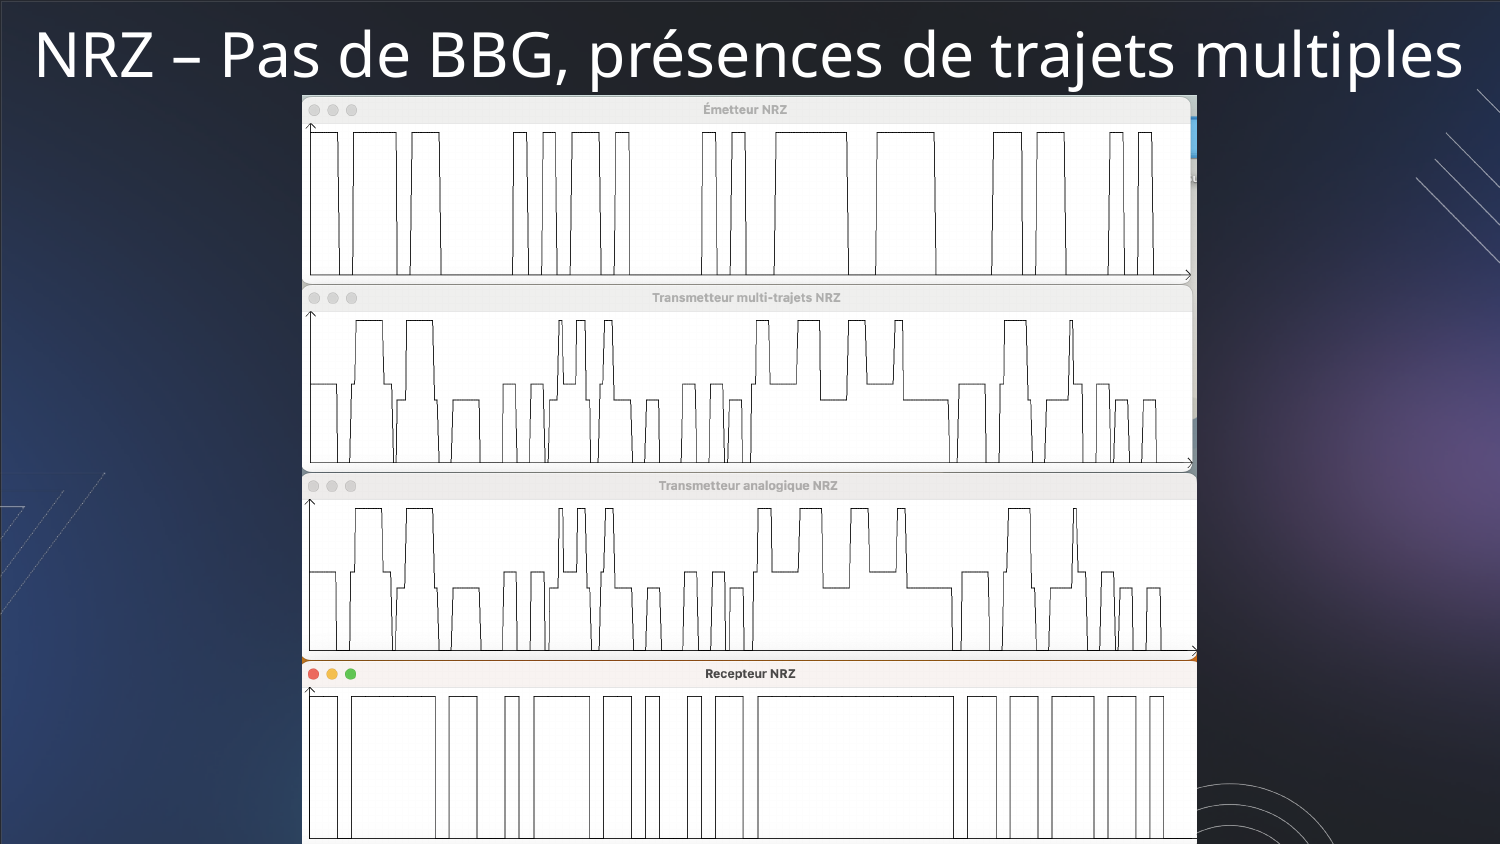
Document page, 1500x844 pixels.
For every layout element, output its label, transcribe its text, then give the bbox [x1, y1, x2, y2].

picture [1395, 95, 1500, 328]
title NRZ – Pas de BBG, présences de trajets multiples [0, 0, 1500, 95]
picture [2, 461, 118, 701]
picture [302, 94, 1358, 844]
